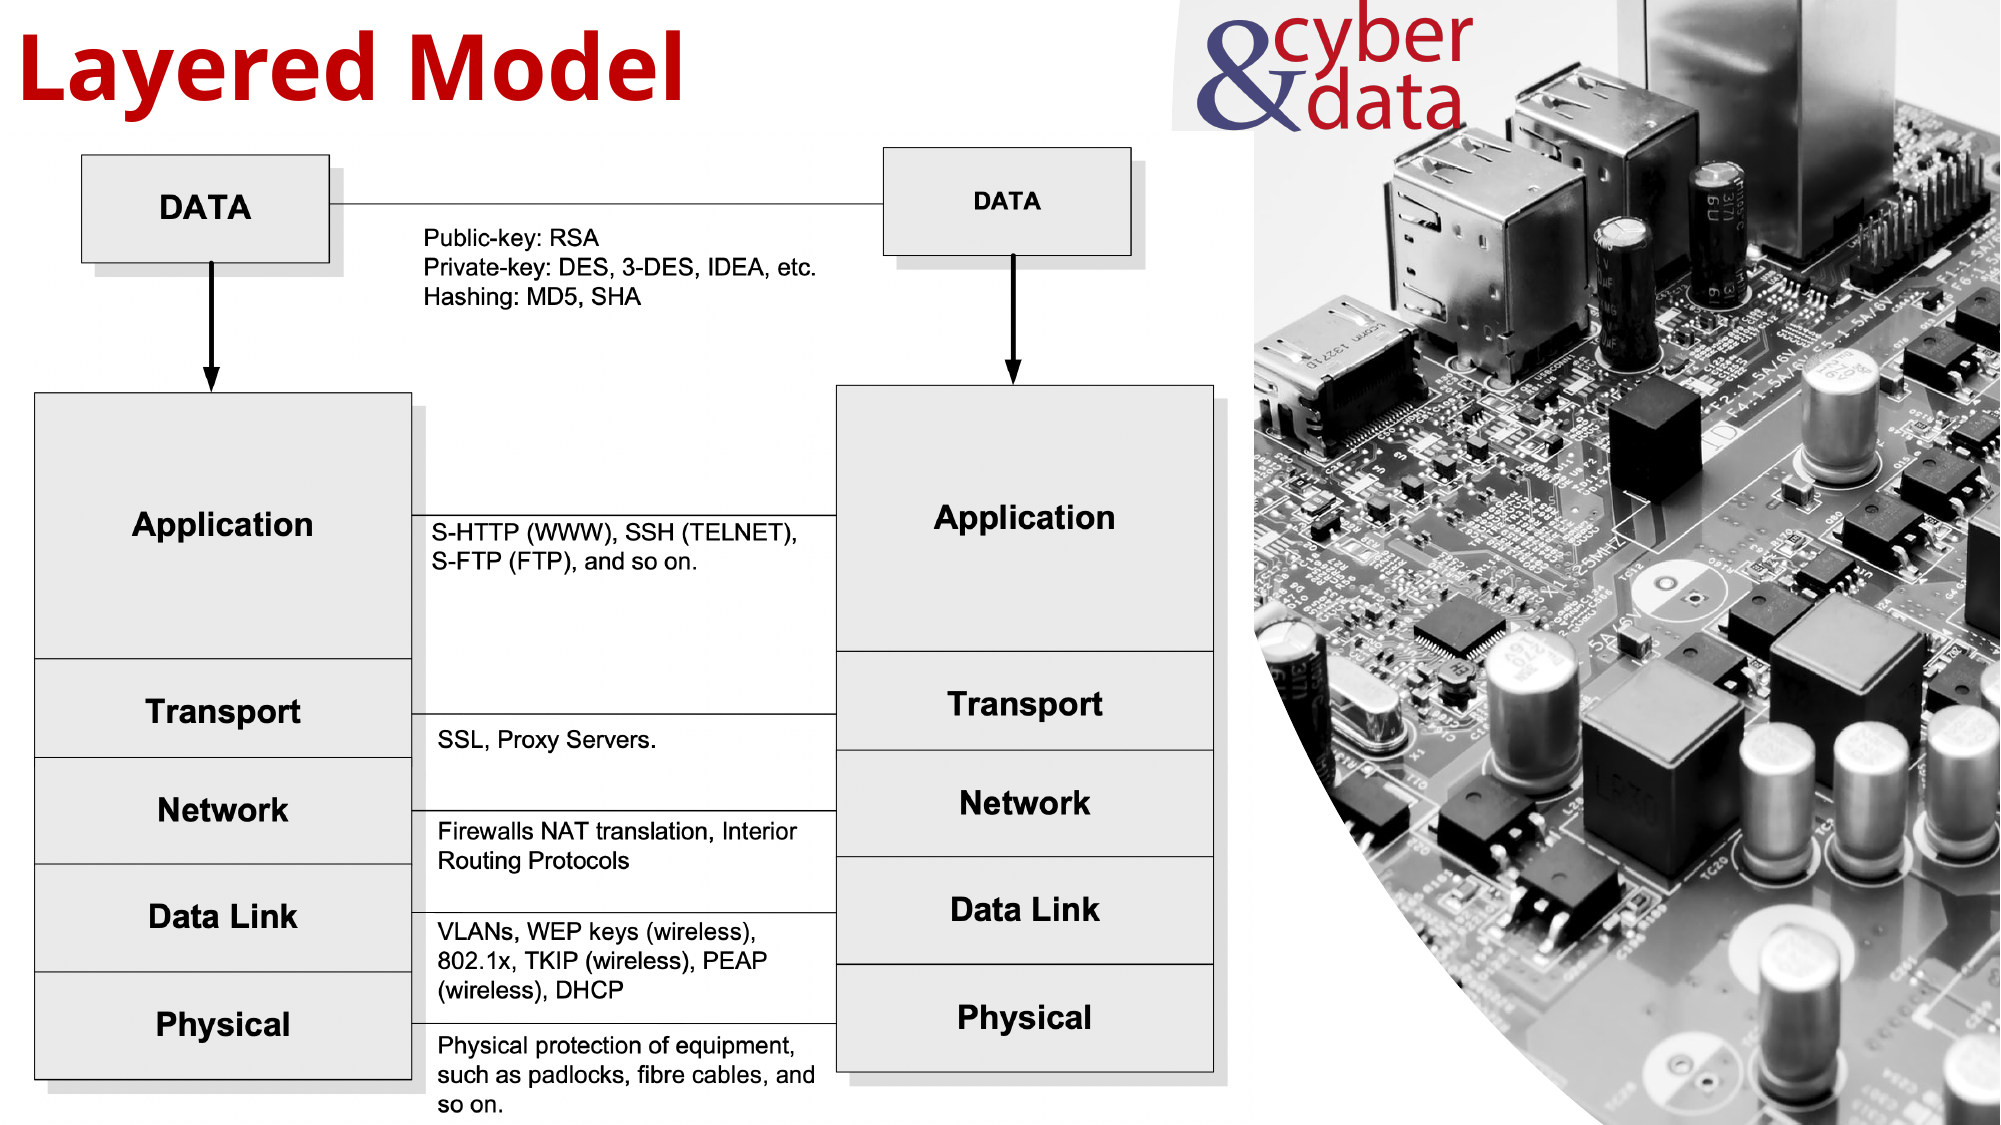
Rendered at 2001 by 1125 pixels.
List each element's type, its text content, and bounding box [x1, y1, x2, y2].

title Layered Model [0, 0, 1171, 131]
picture [0, 0, 2000, 1125]
